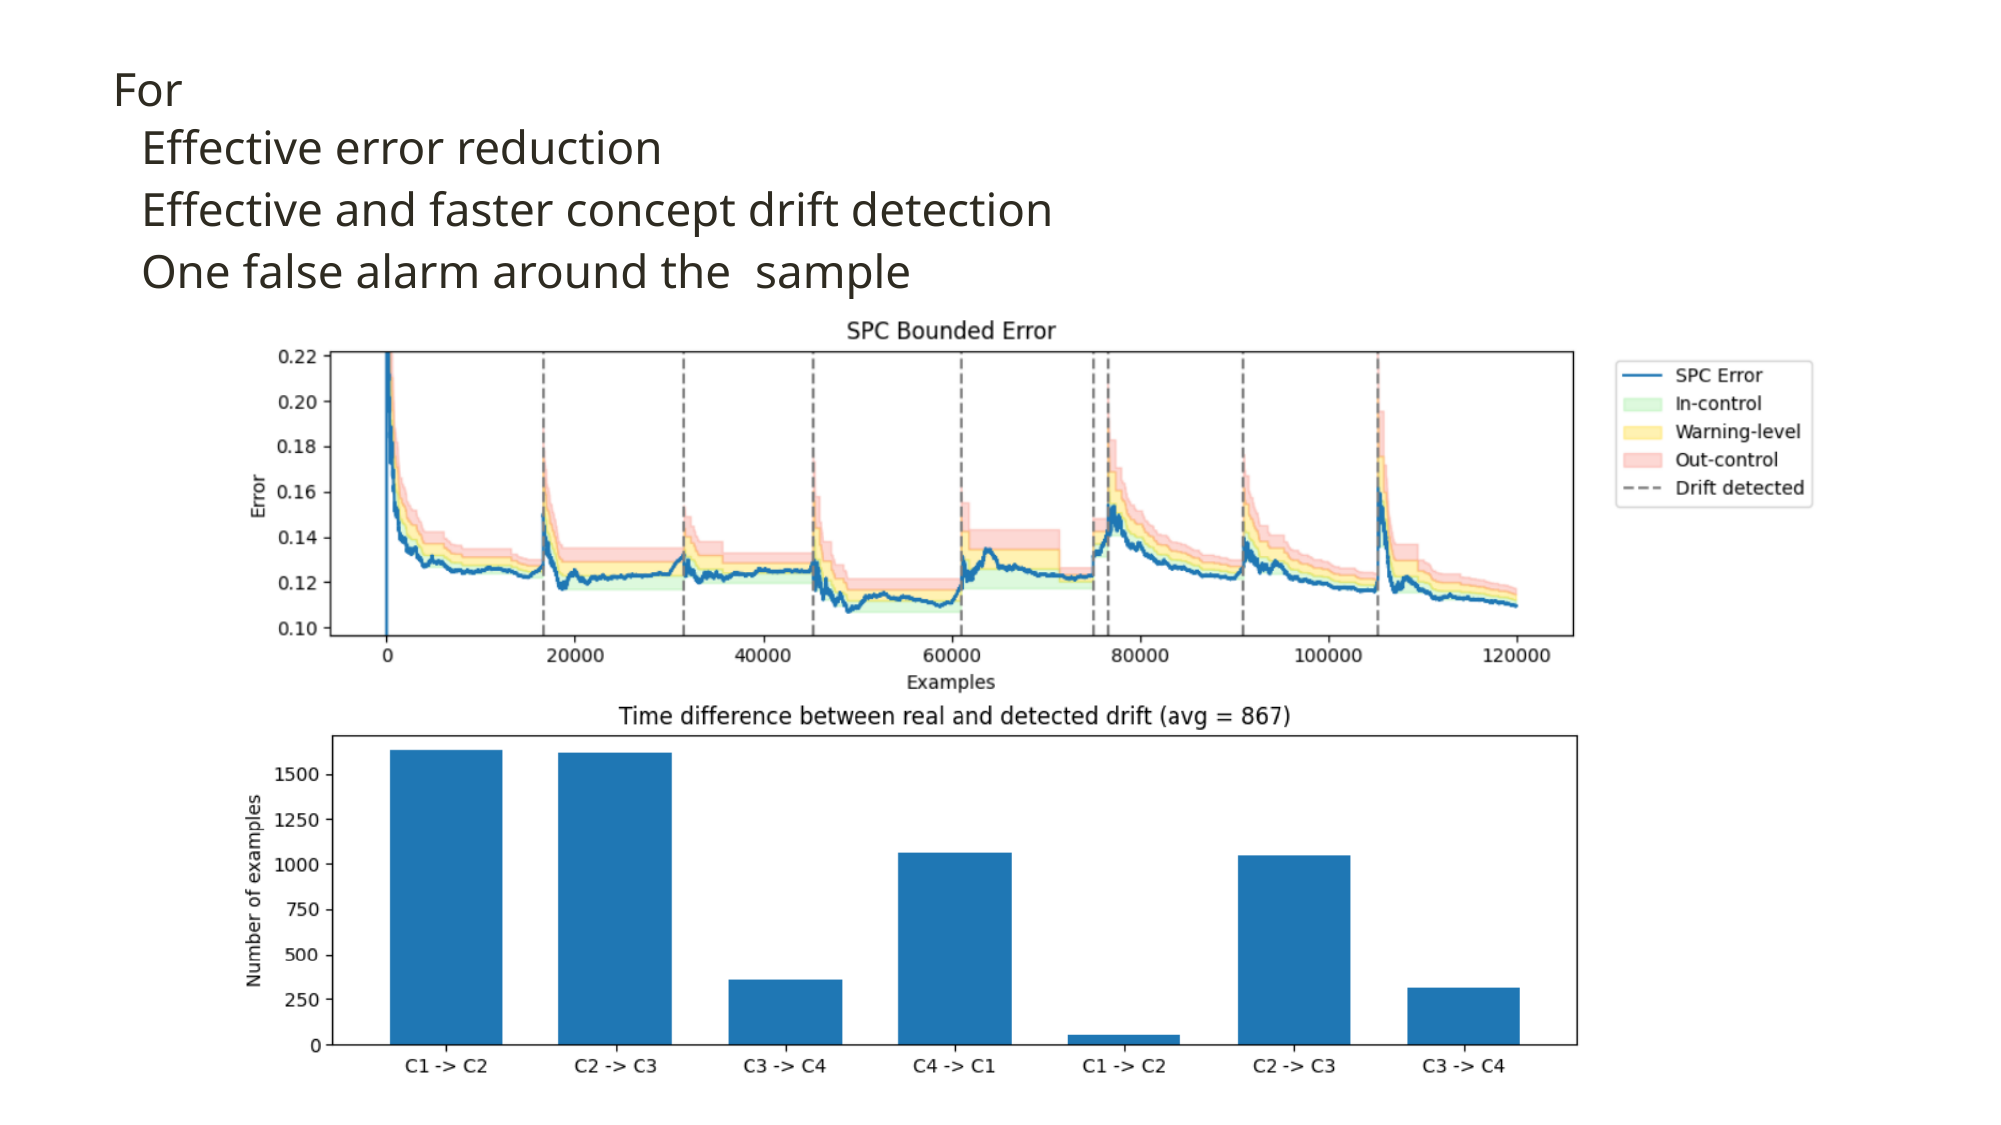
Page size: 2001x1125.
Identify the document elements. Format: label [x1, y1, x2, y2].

picture [220, 319, 1825, 1090]
